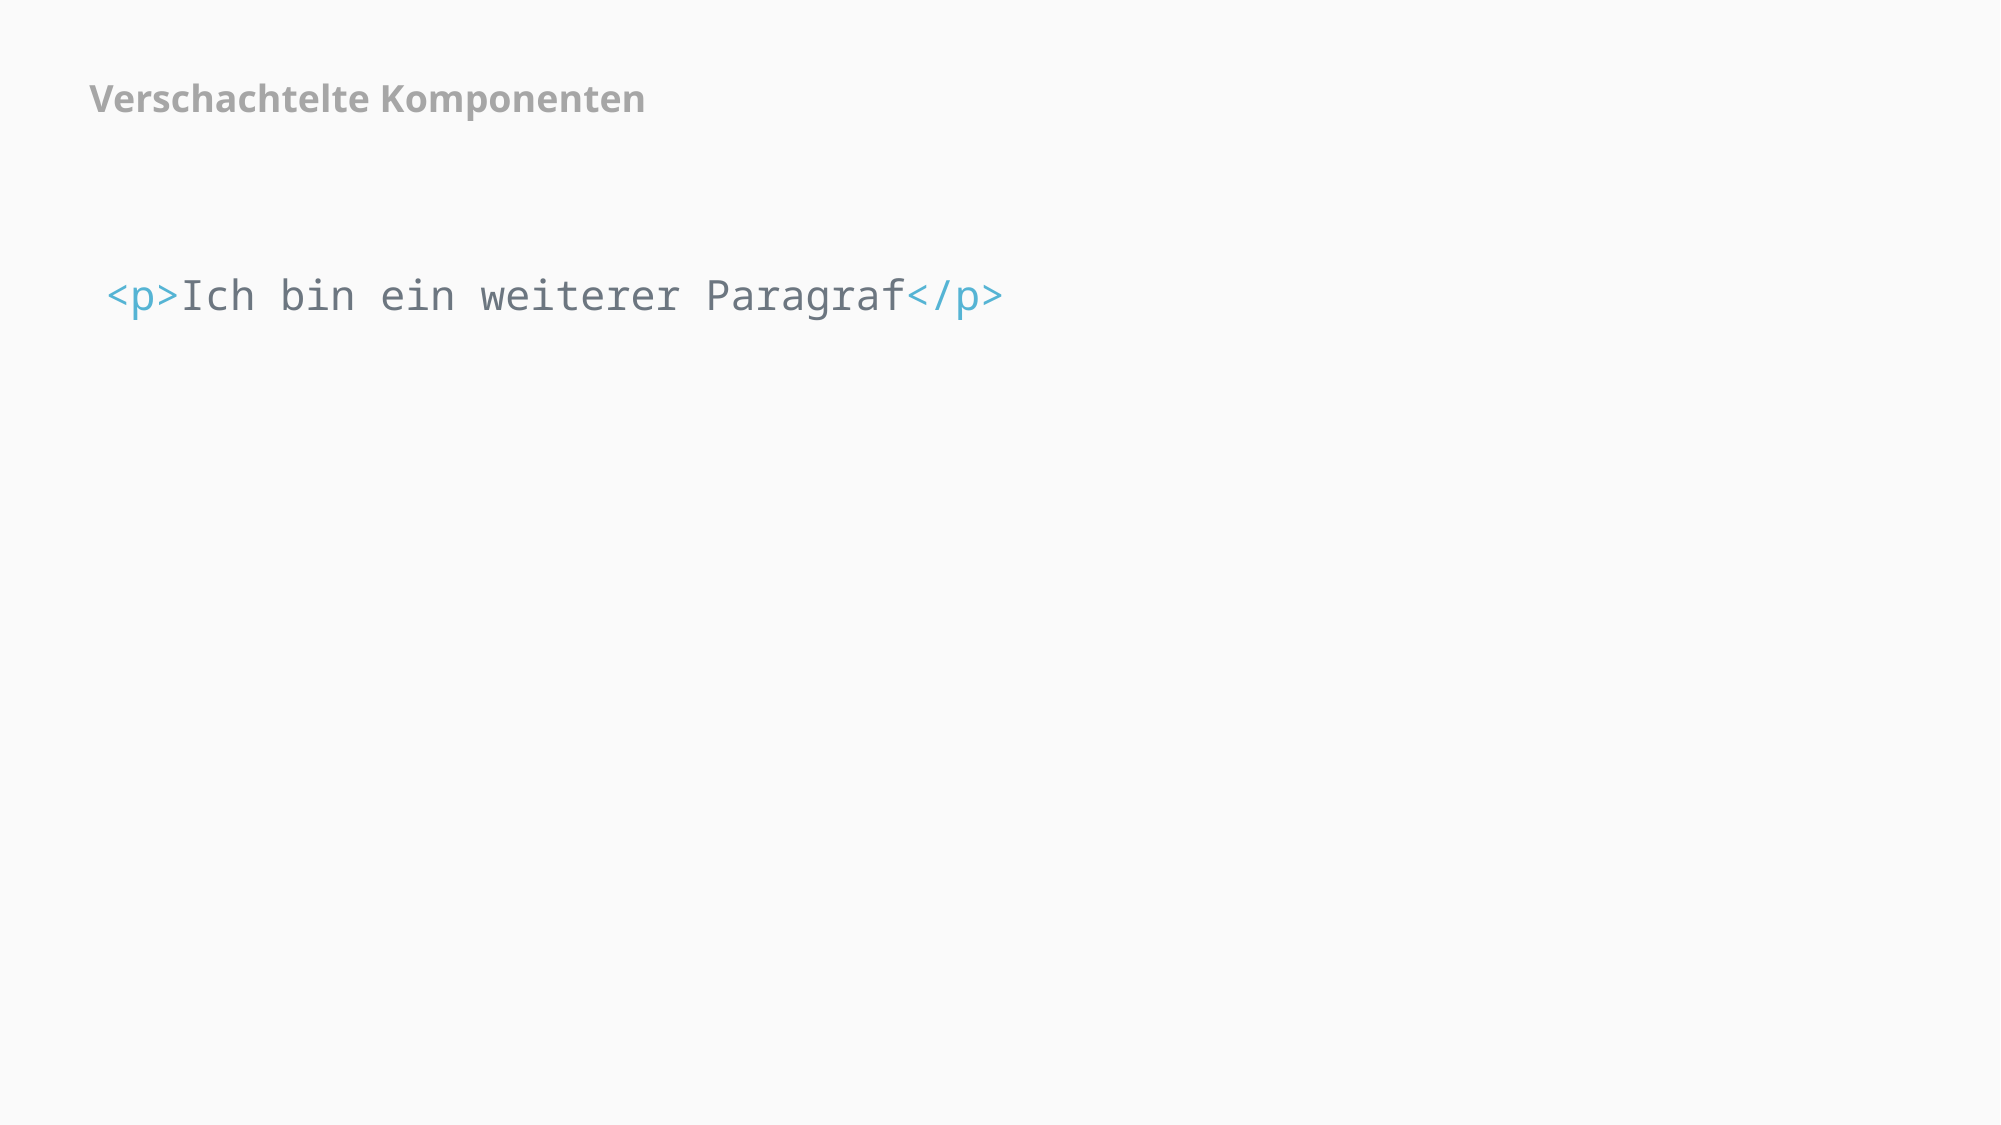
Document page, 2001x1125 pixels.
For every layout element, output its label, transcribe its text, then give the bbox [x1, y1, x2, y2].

text_box Verschachtelte Komponenten [74, 67, 736, 128]
text_box <p>Ich bin ein weiterer Paragraf</p> [90, 261, 1091, 326]
